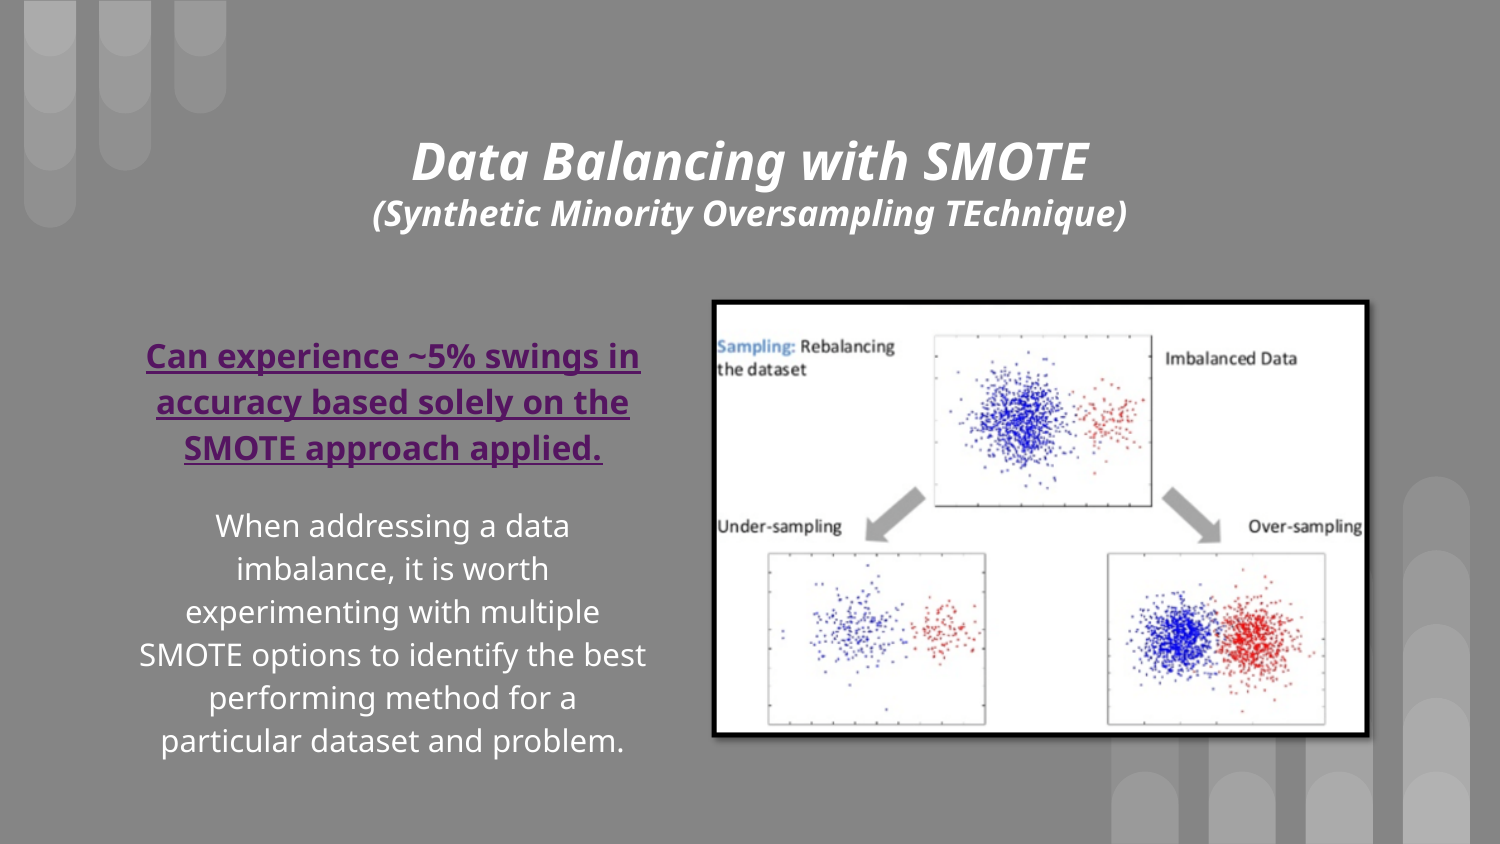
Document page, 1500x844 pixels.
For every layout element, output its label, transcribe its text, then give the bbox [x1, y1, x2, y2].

title Data Balancing with SMOTE (Synthetic Minority Oversampling TEchnique) [346, 120, 1154, 242]
picture [708, 296, 1381, 749]
list Can experience ~5% swings in accuracy based solely on the SMOTE approach applied. When addressing a data imbalance, it is worth experimenting with multiple SMOTE options to identify the best performing method for a particular dataset and problem. [119, 314, 667, 732]
